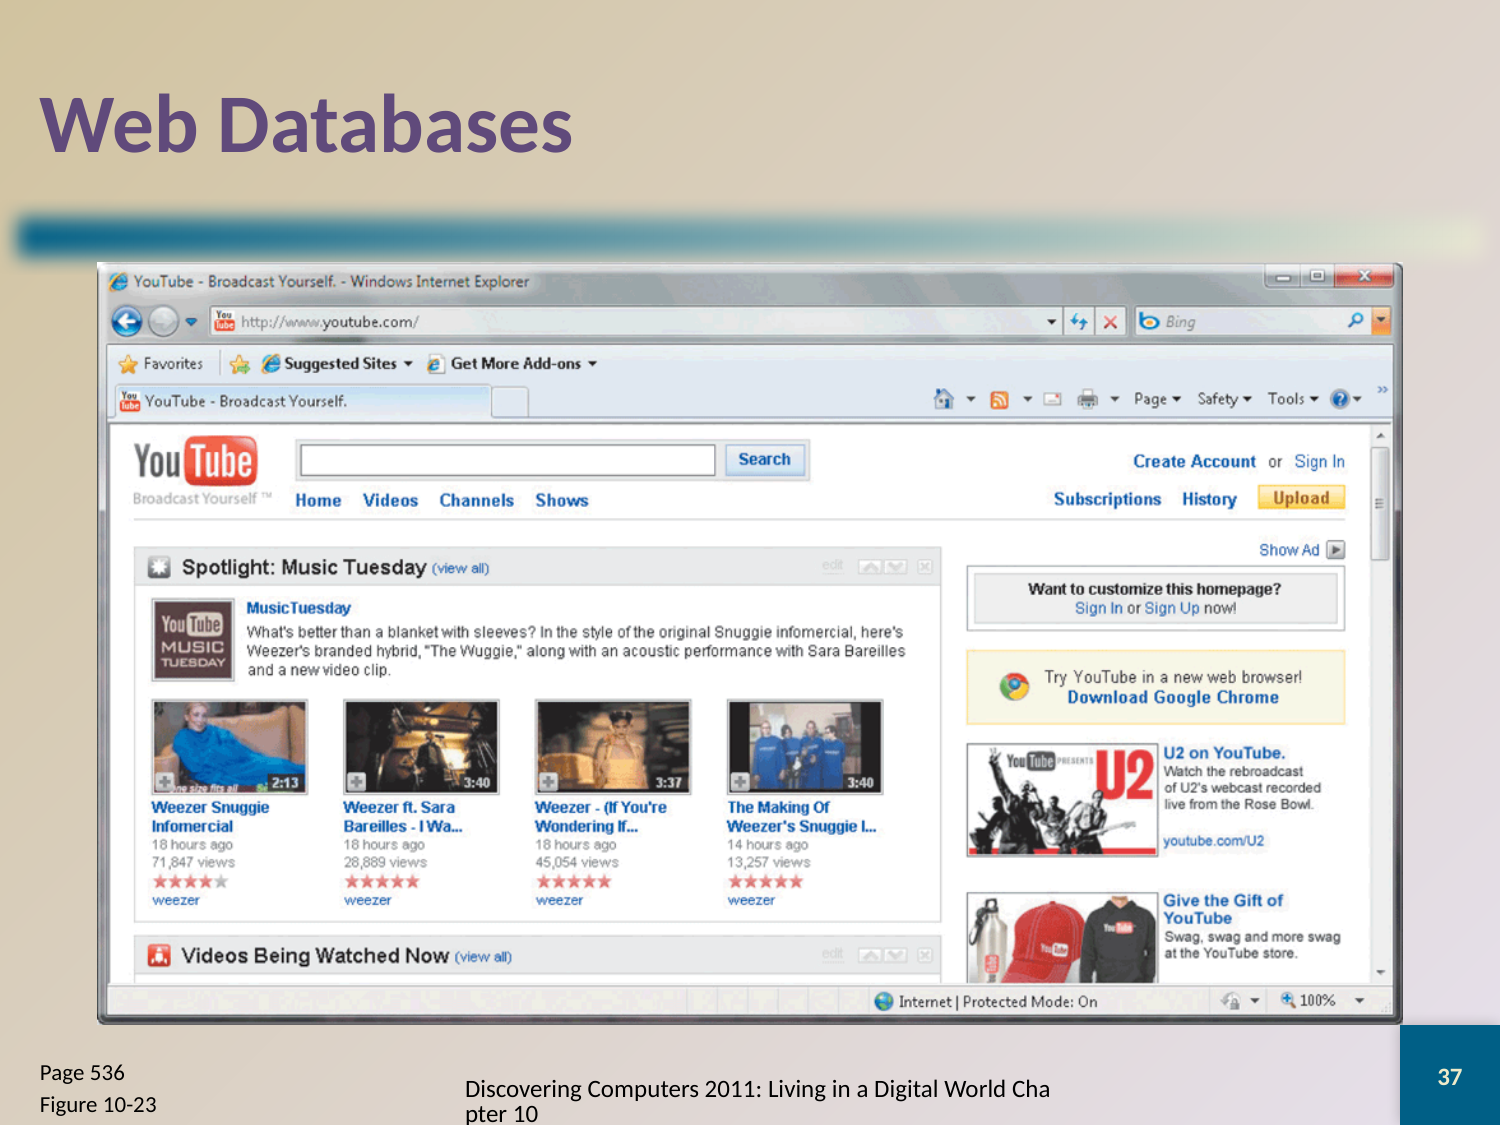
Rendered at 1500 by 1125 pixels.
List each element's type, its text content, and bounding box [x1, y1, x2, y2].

list Page 536 Figure 10-23 [24, 1050, 300, 1125]
footer Discovering Computers 2011: Living in a Digital World Chapter 10 [450, 1050, 1075, 1125]
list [96, 262, 1404, 1026]
title Web Databases [24, 24, 1475, 213]
slide_number 37 [1400, 1025, 1500, 1125]
